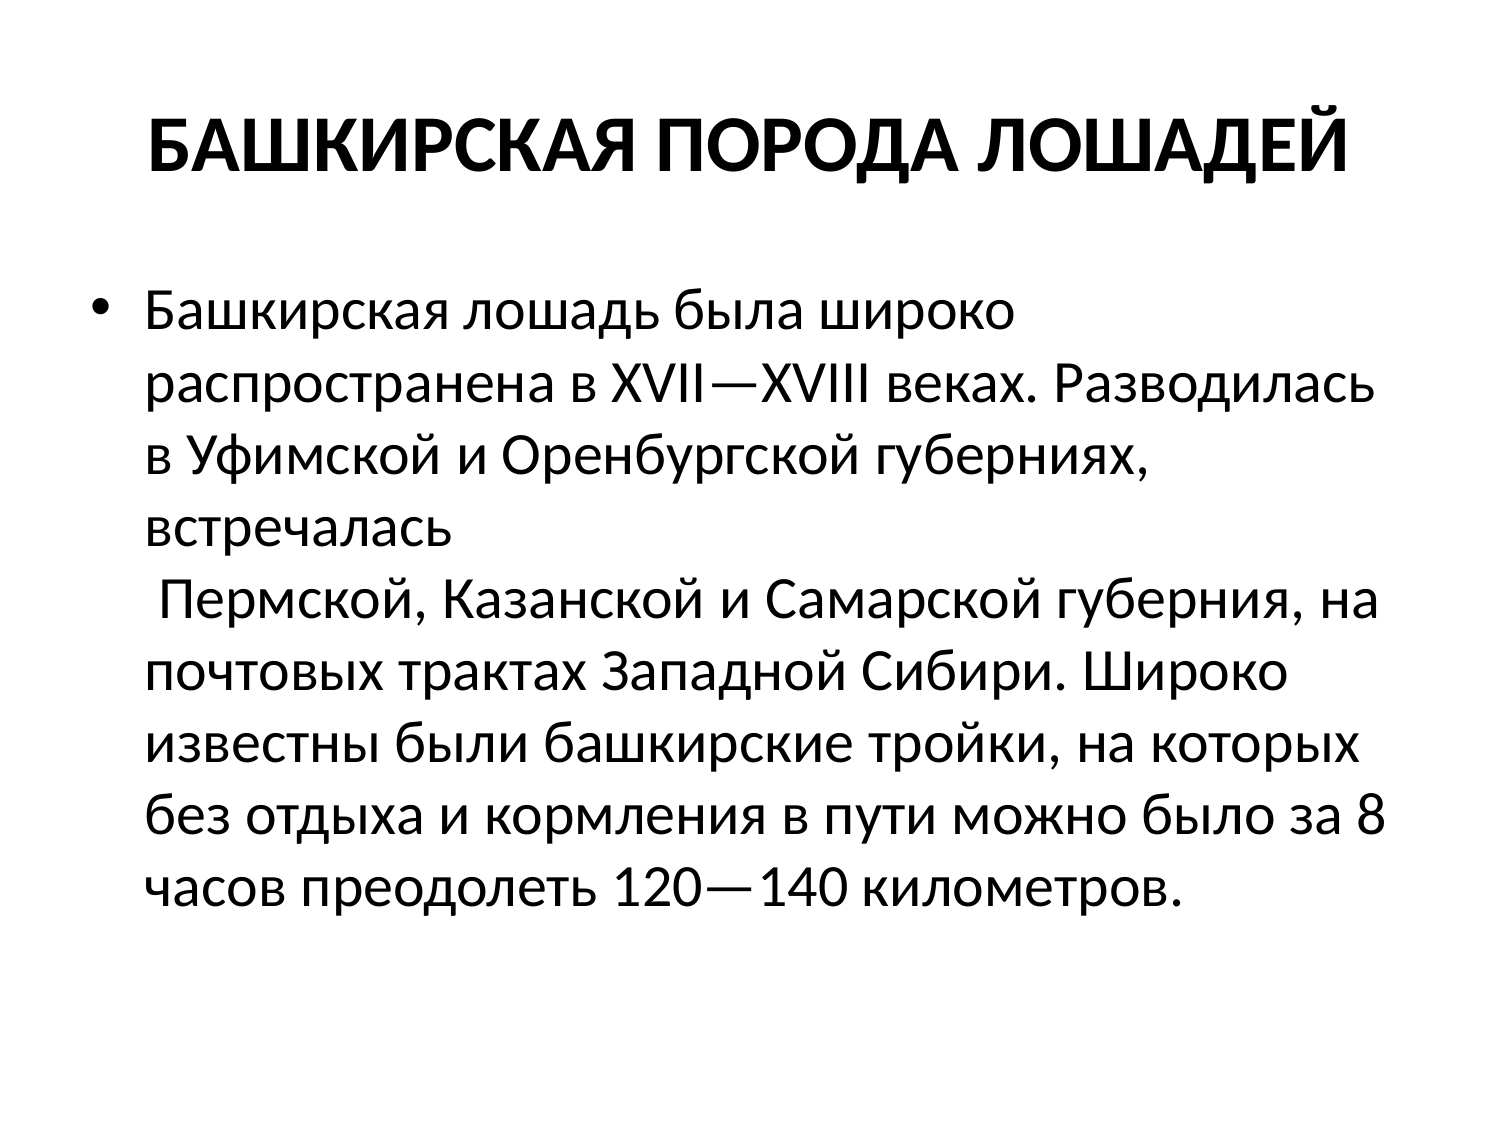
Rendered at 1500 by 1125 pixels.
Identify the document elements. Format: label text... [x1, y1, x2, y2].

list Башкирская лошадь была широко распространена в XVII—XVIII веках. Разводилась в Уфимской и Оренбургской губерниях, встречалась Пермской, Казанской и Самарской губерния, на почтовых трактах Западной Сибири. Широко известны были башкирские тройки, на которых без отдыха и кормления в пути можно было за 8 часов преодолеть 120—140 километров. [75, 262, 1425, 1005]
title БАШКИРСКАЯ ПОРОДА ЛОШАДЕЙ [75, 45, 1425, 233]
